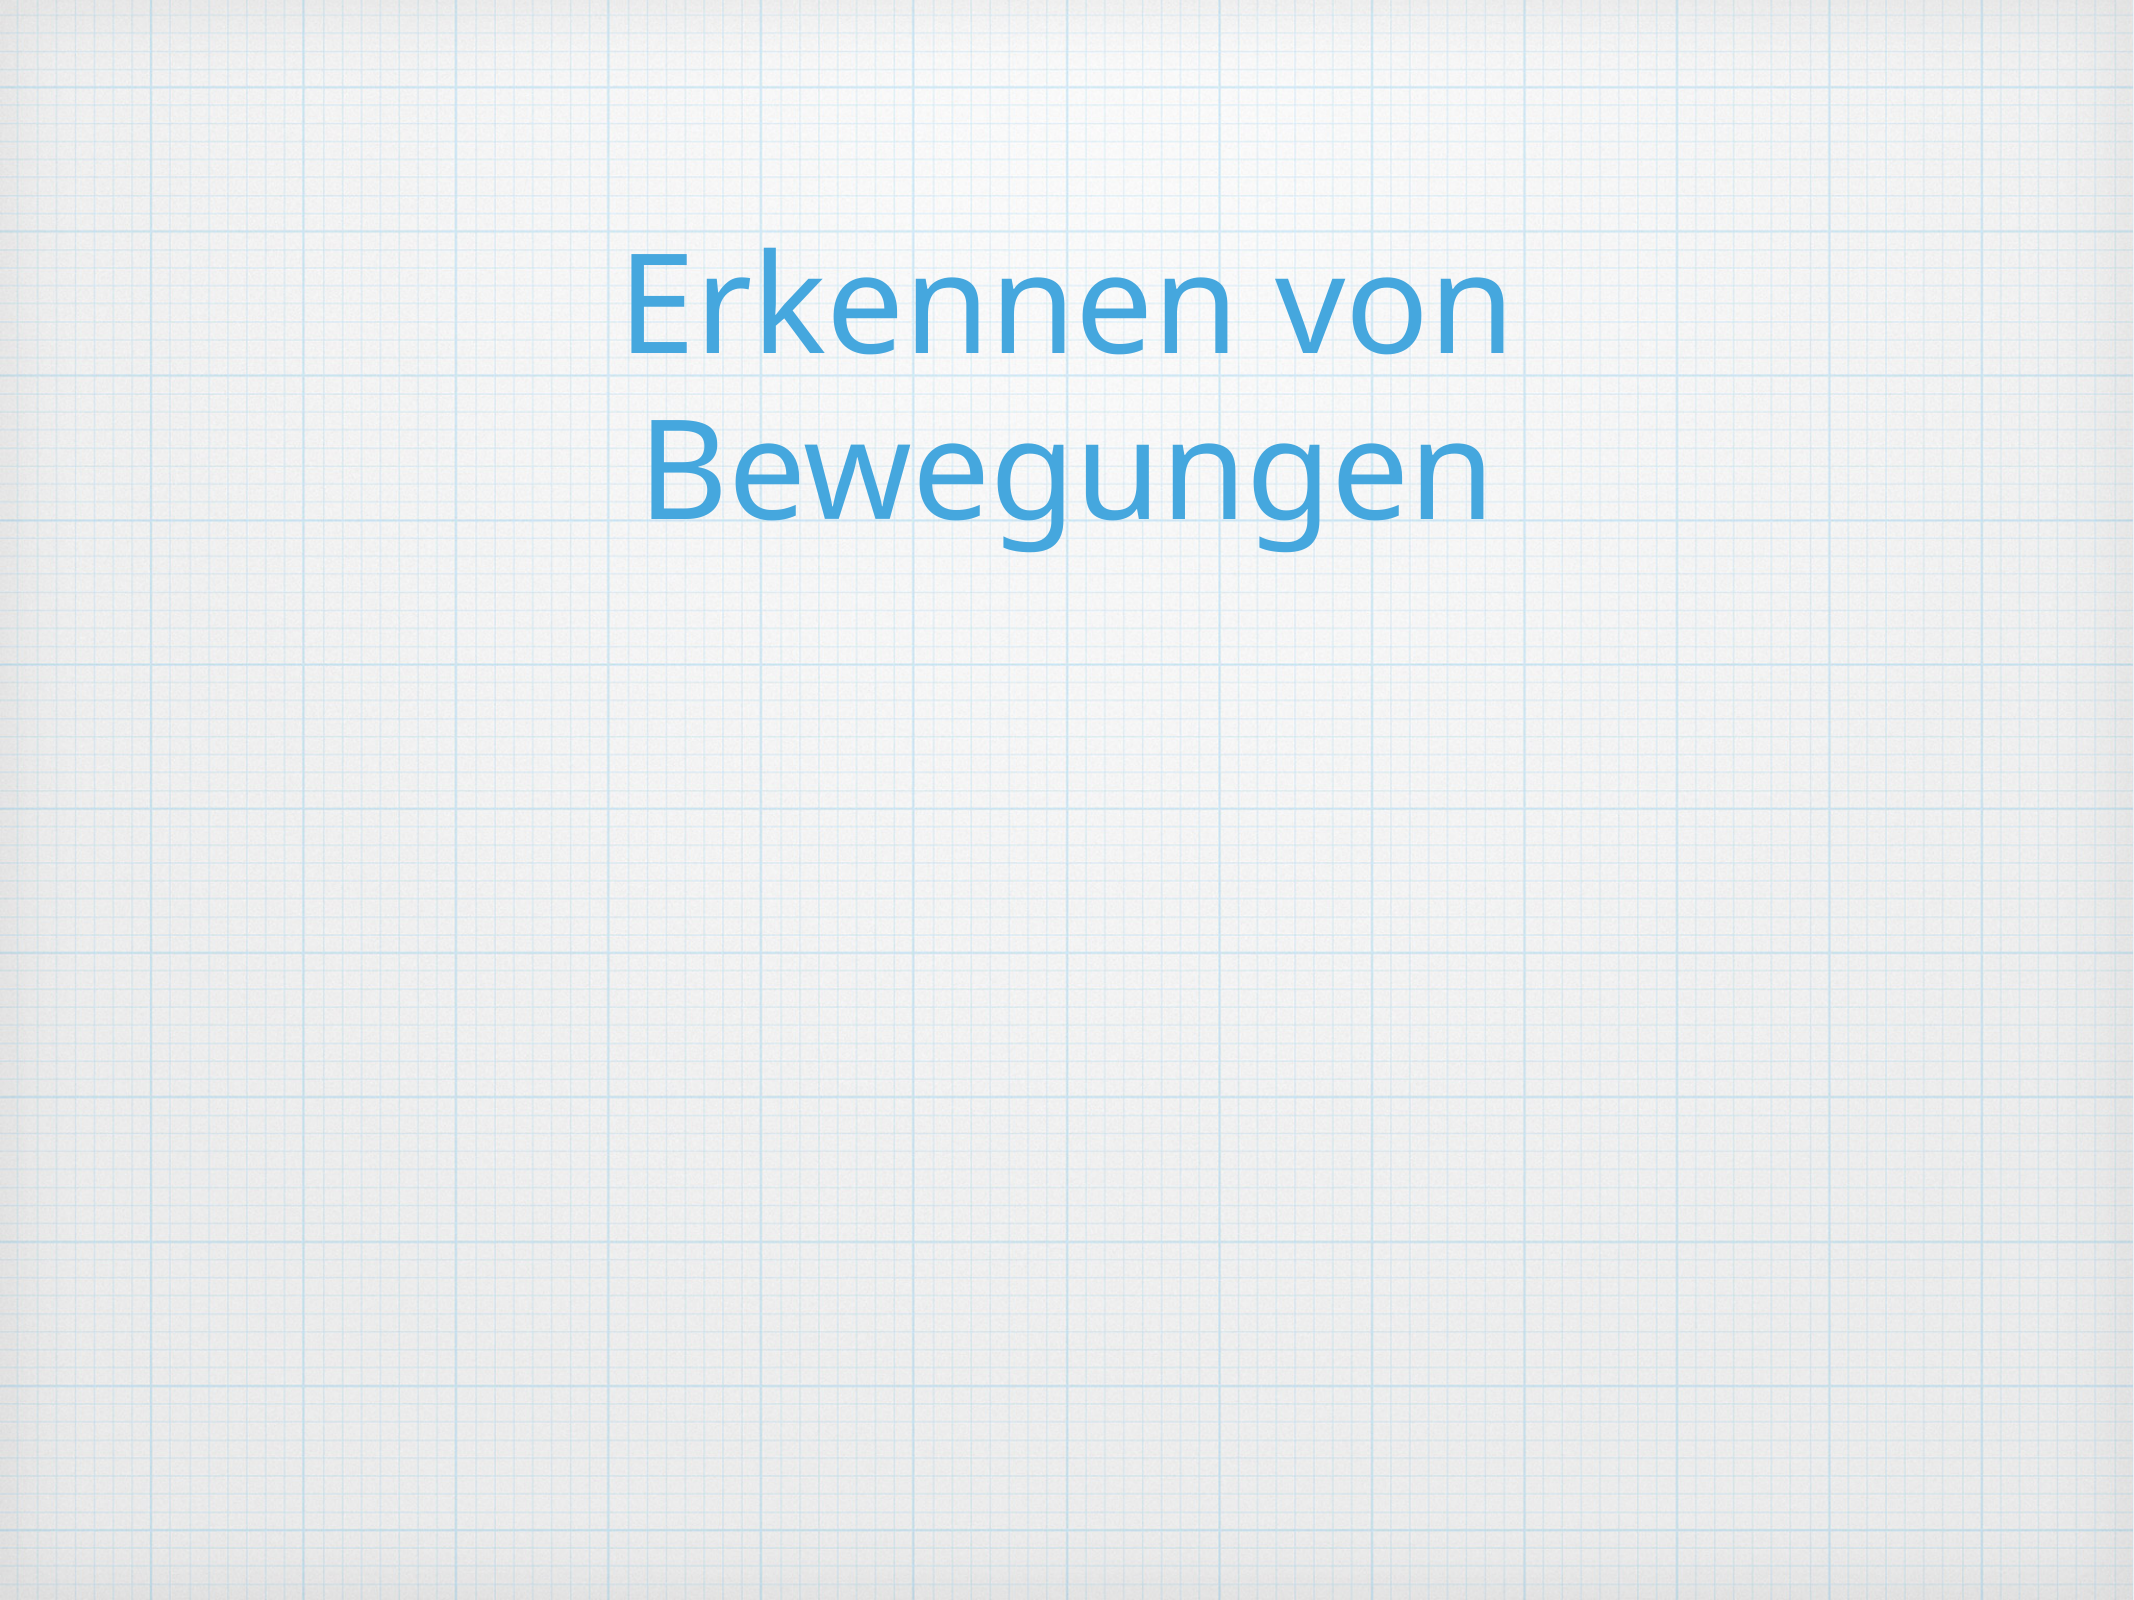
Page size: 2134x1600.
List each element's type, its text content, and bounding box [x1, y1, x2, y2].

title Erkennen von Bewegungen [422, 230, 1711, 532]
picture [0, 0, 2134, 1600]
